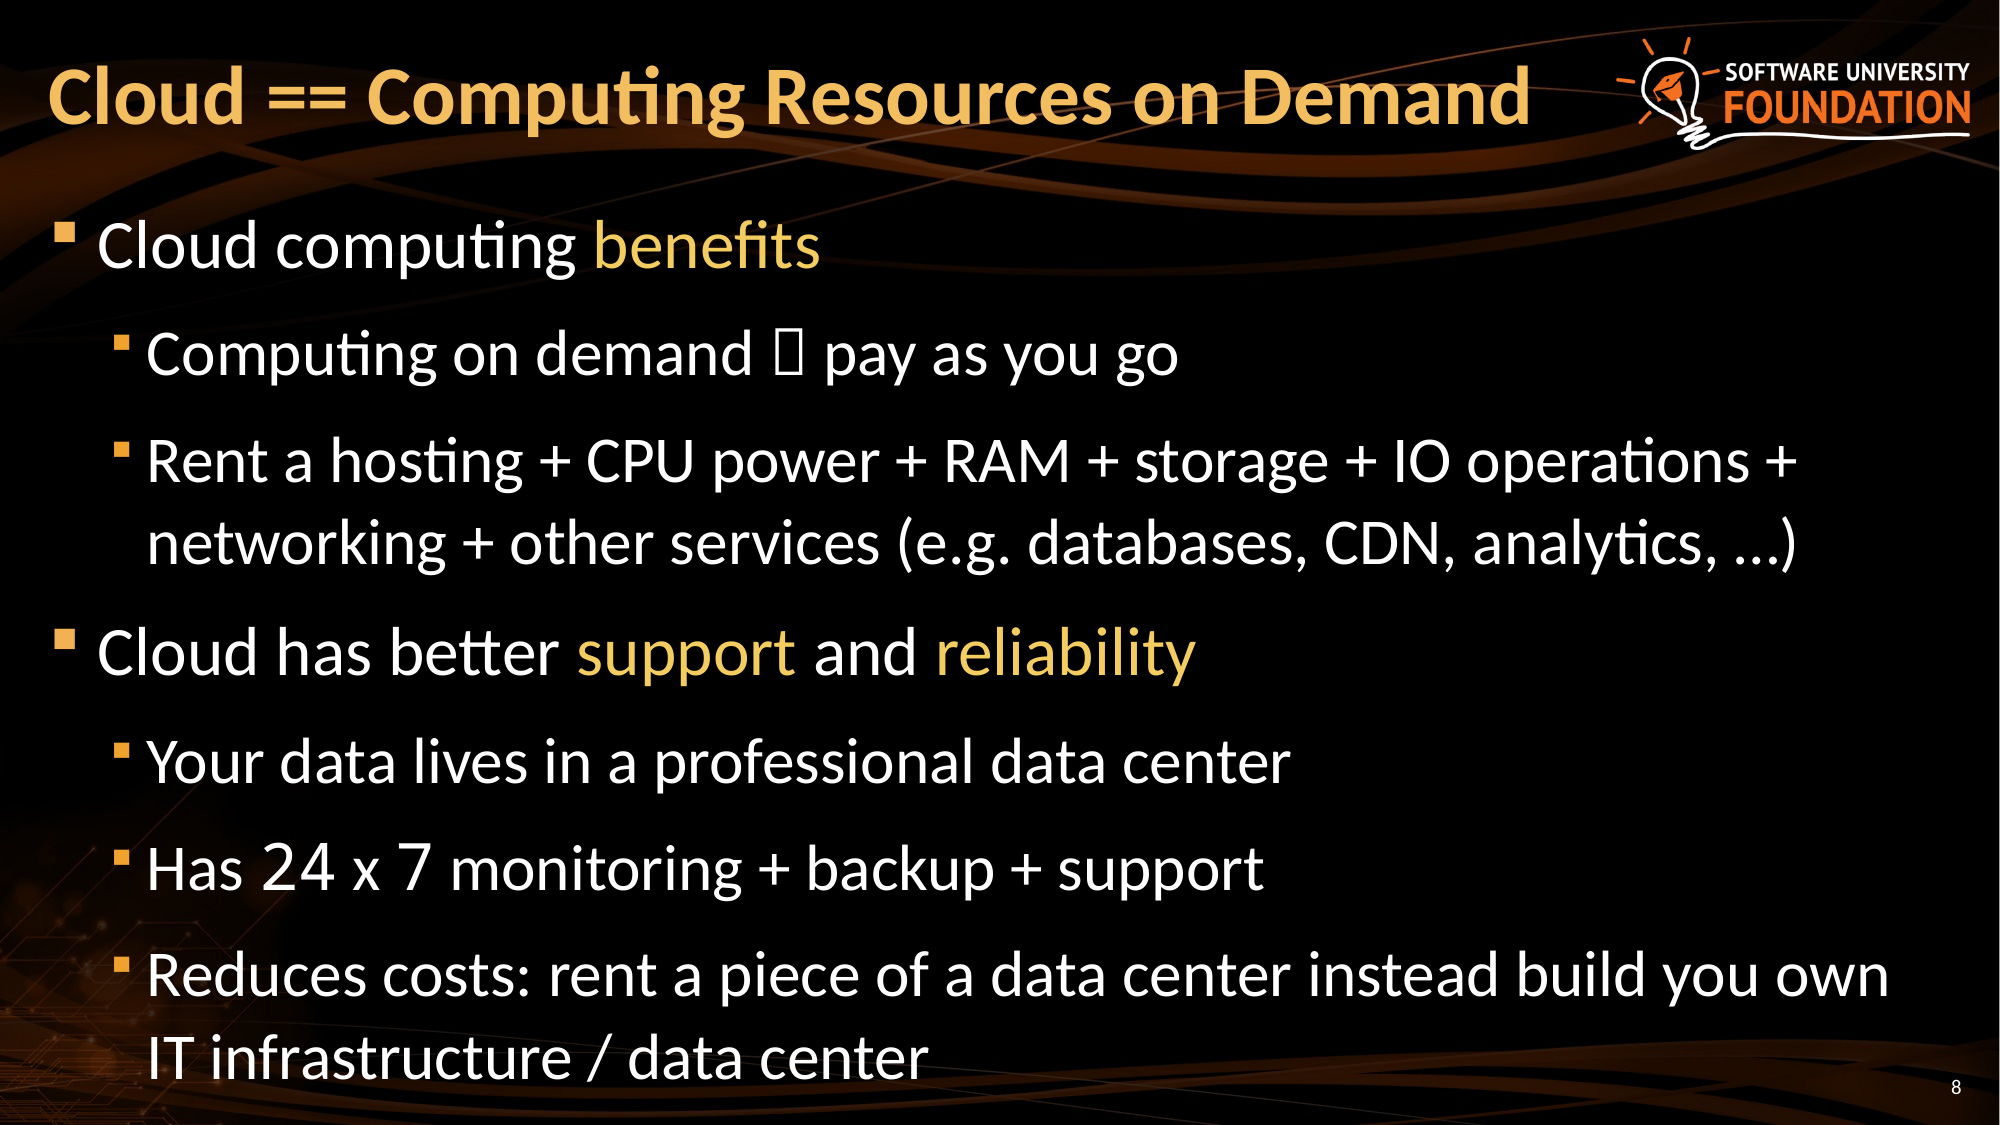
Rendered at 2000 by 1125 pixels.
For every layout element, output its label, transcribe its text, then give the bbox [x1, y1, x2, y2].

title Cloud == Computing Resources on Demand [30, 6, 1602, 189]
picture [0, 0, 2000, 1125]
list Cloud computing benefits Computing on demand  pay as you go Rent a hosting + CPU power + RAM + storage + IO operations + networking + other services (e.g. databases, CDN, analytics, …) Cloud has better support and reliability Your data lives in a professional data center Has 24 x 7 monitoring + backup + support Reduces costs: rent a piece of a data center instead build you own IT infrastructure / data center [31, 188, 1968, 1103]
